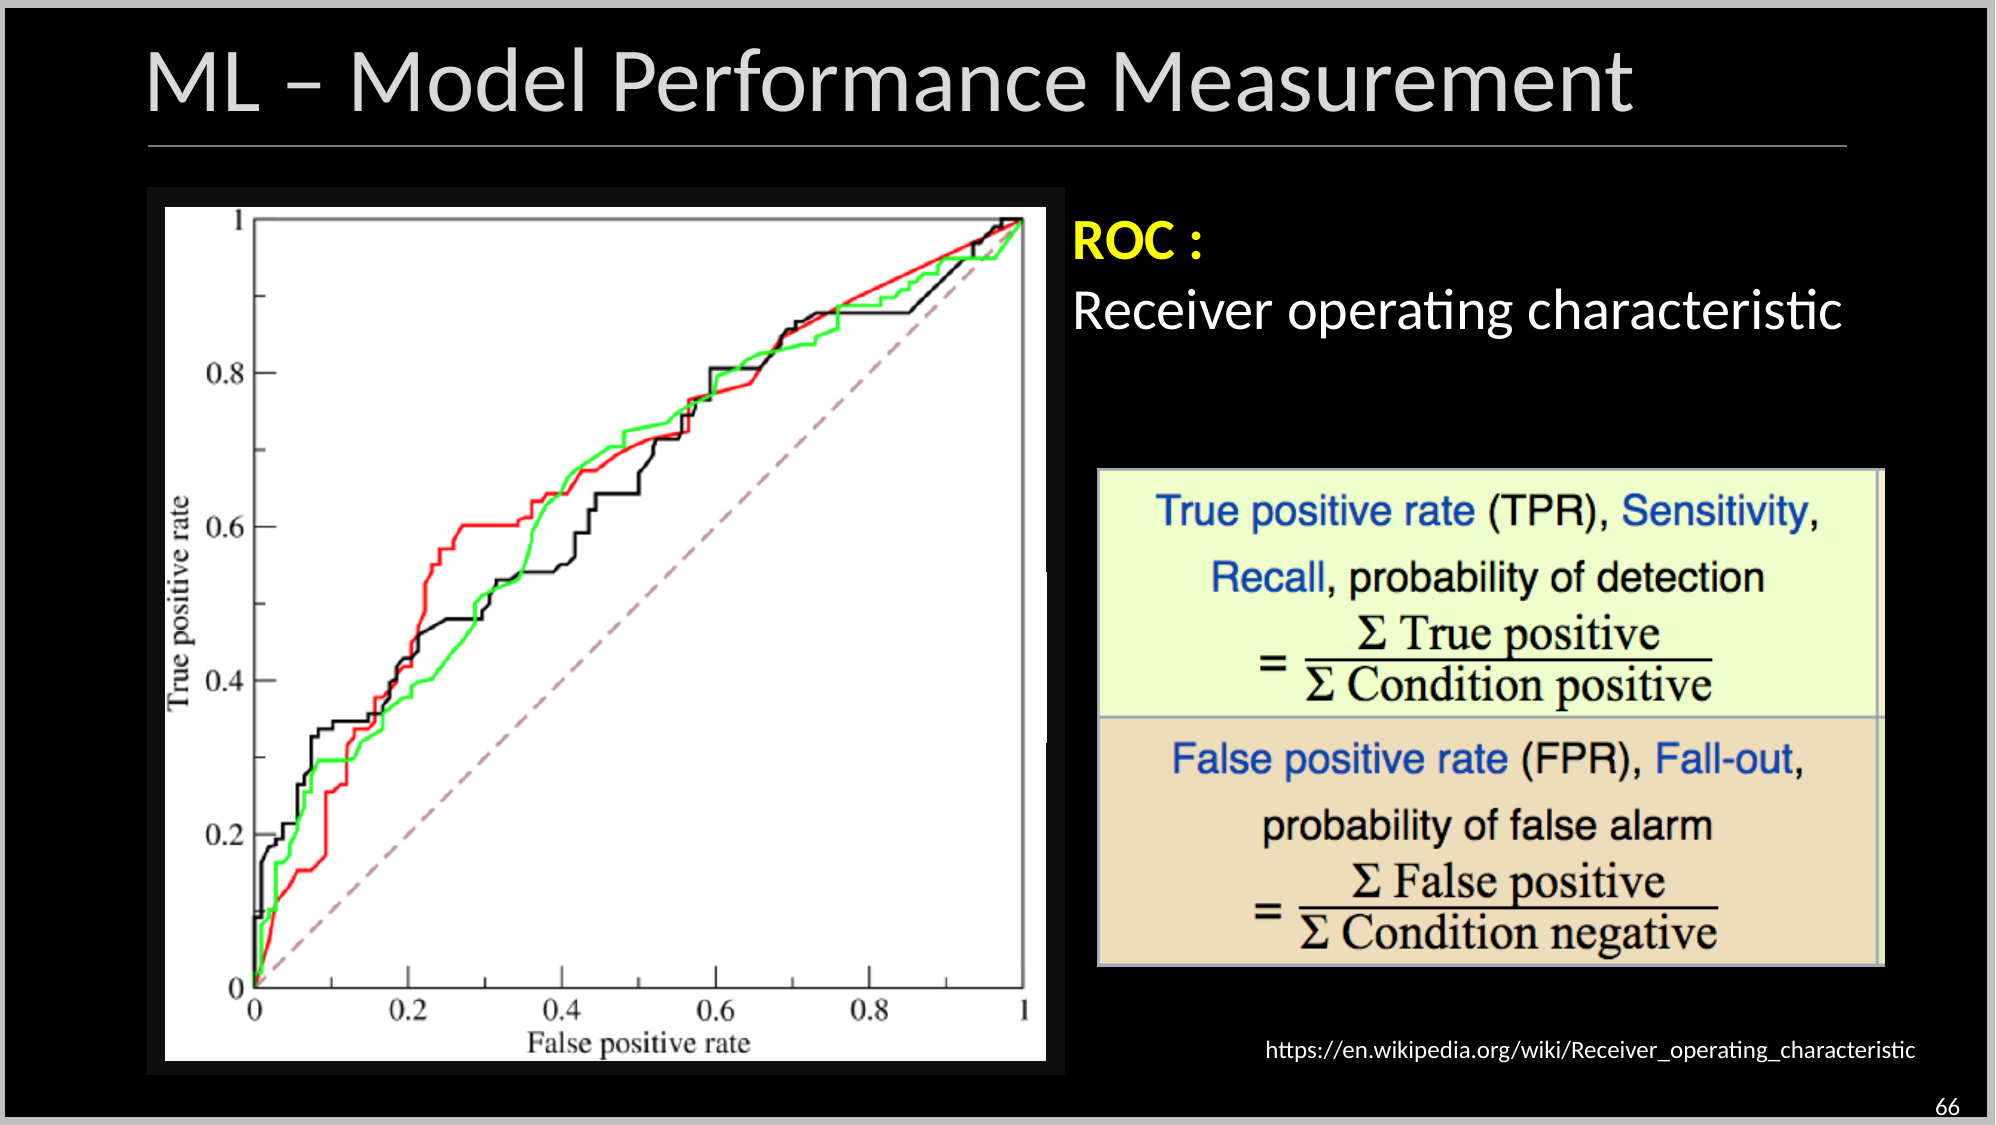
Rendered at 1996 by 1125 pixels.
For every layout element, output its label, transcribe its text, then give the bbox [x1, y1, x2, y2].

text_box ROC : Receiver operating characteristic [1069, 193, 1921, 419]
picture [147, 187, 1065, 1076]
slide_number 66 [1510, 1074, 1976, 1125]
text_box ML – Model Performance Measurement [128, 0, 1848, 150]
picture [1097, 468, 1886, 968]
text_box https://en.wikipedia.org/wiki/Receiver_operating_characteristic [1250, 1026, 1932, 1071]
